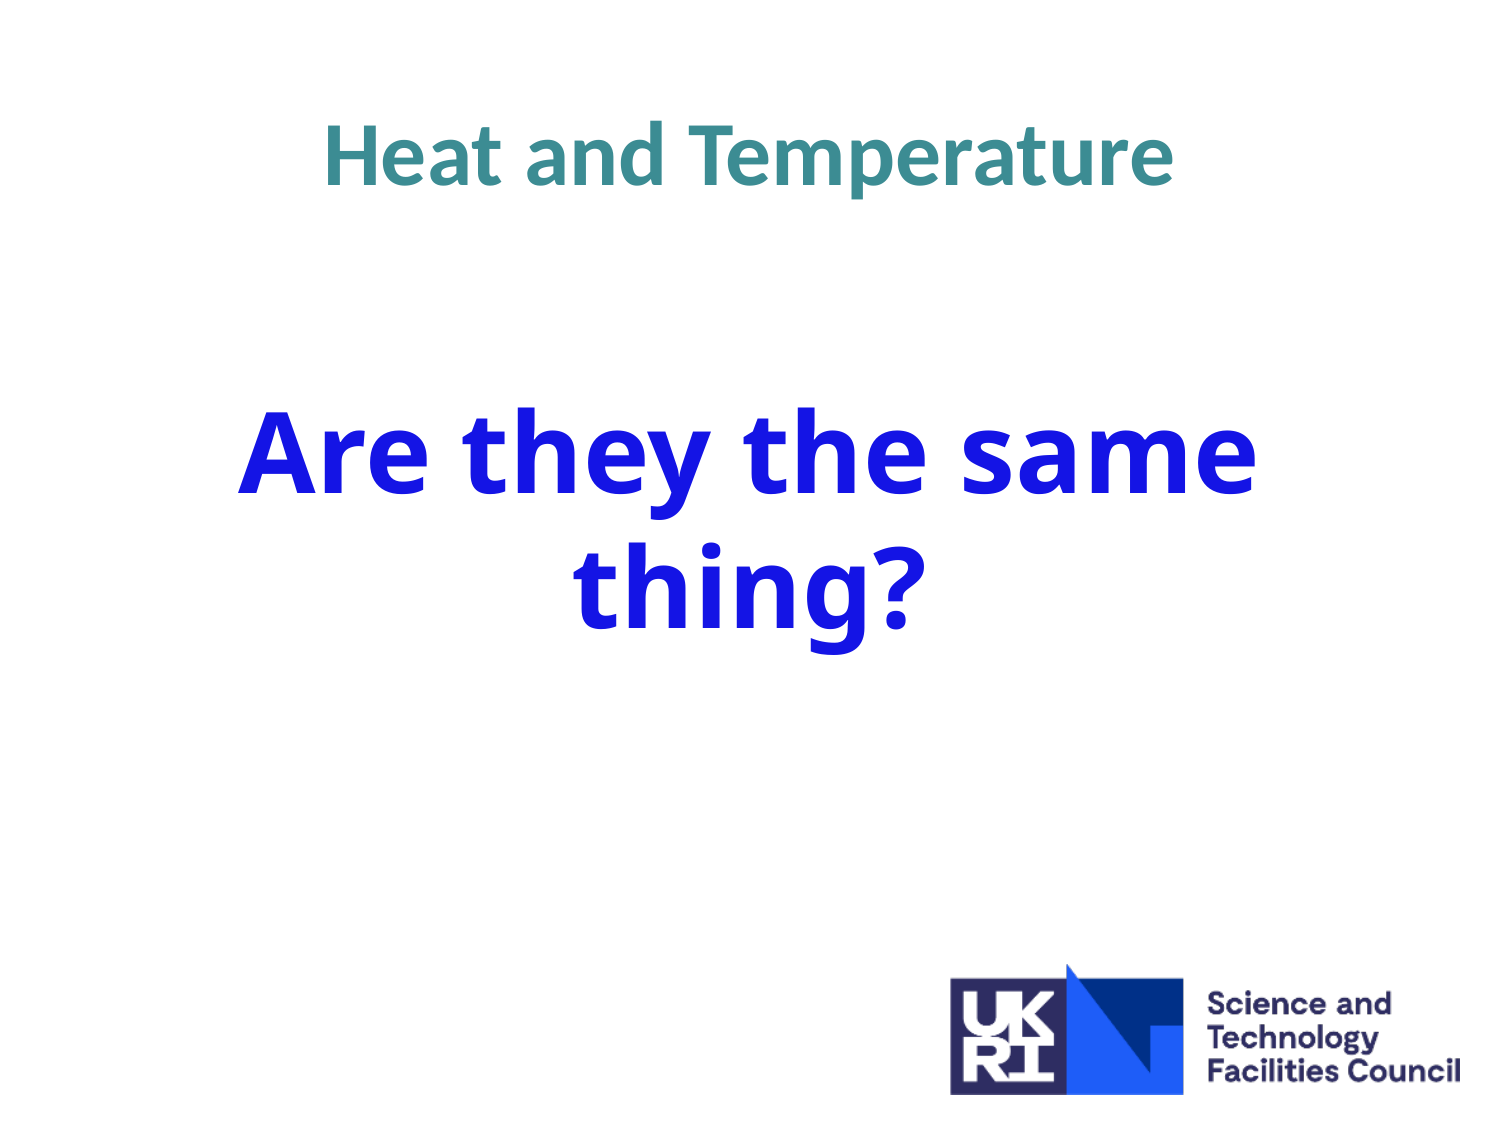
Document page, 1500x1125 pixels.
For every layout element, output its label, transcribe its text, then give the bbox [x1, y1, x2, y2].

picture [950, 964, 1460, 1095]
text_box Heat and Temperature [0, 54, 1500, 243]
text_box Are they the same thing? [223, 373, 1276, 659]
